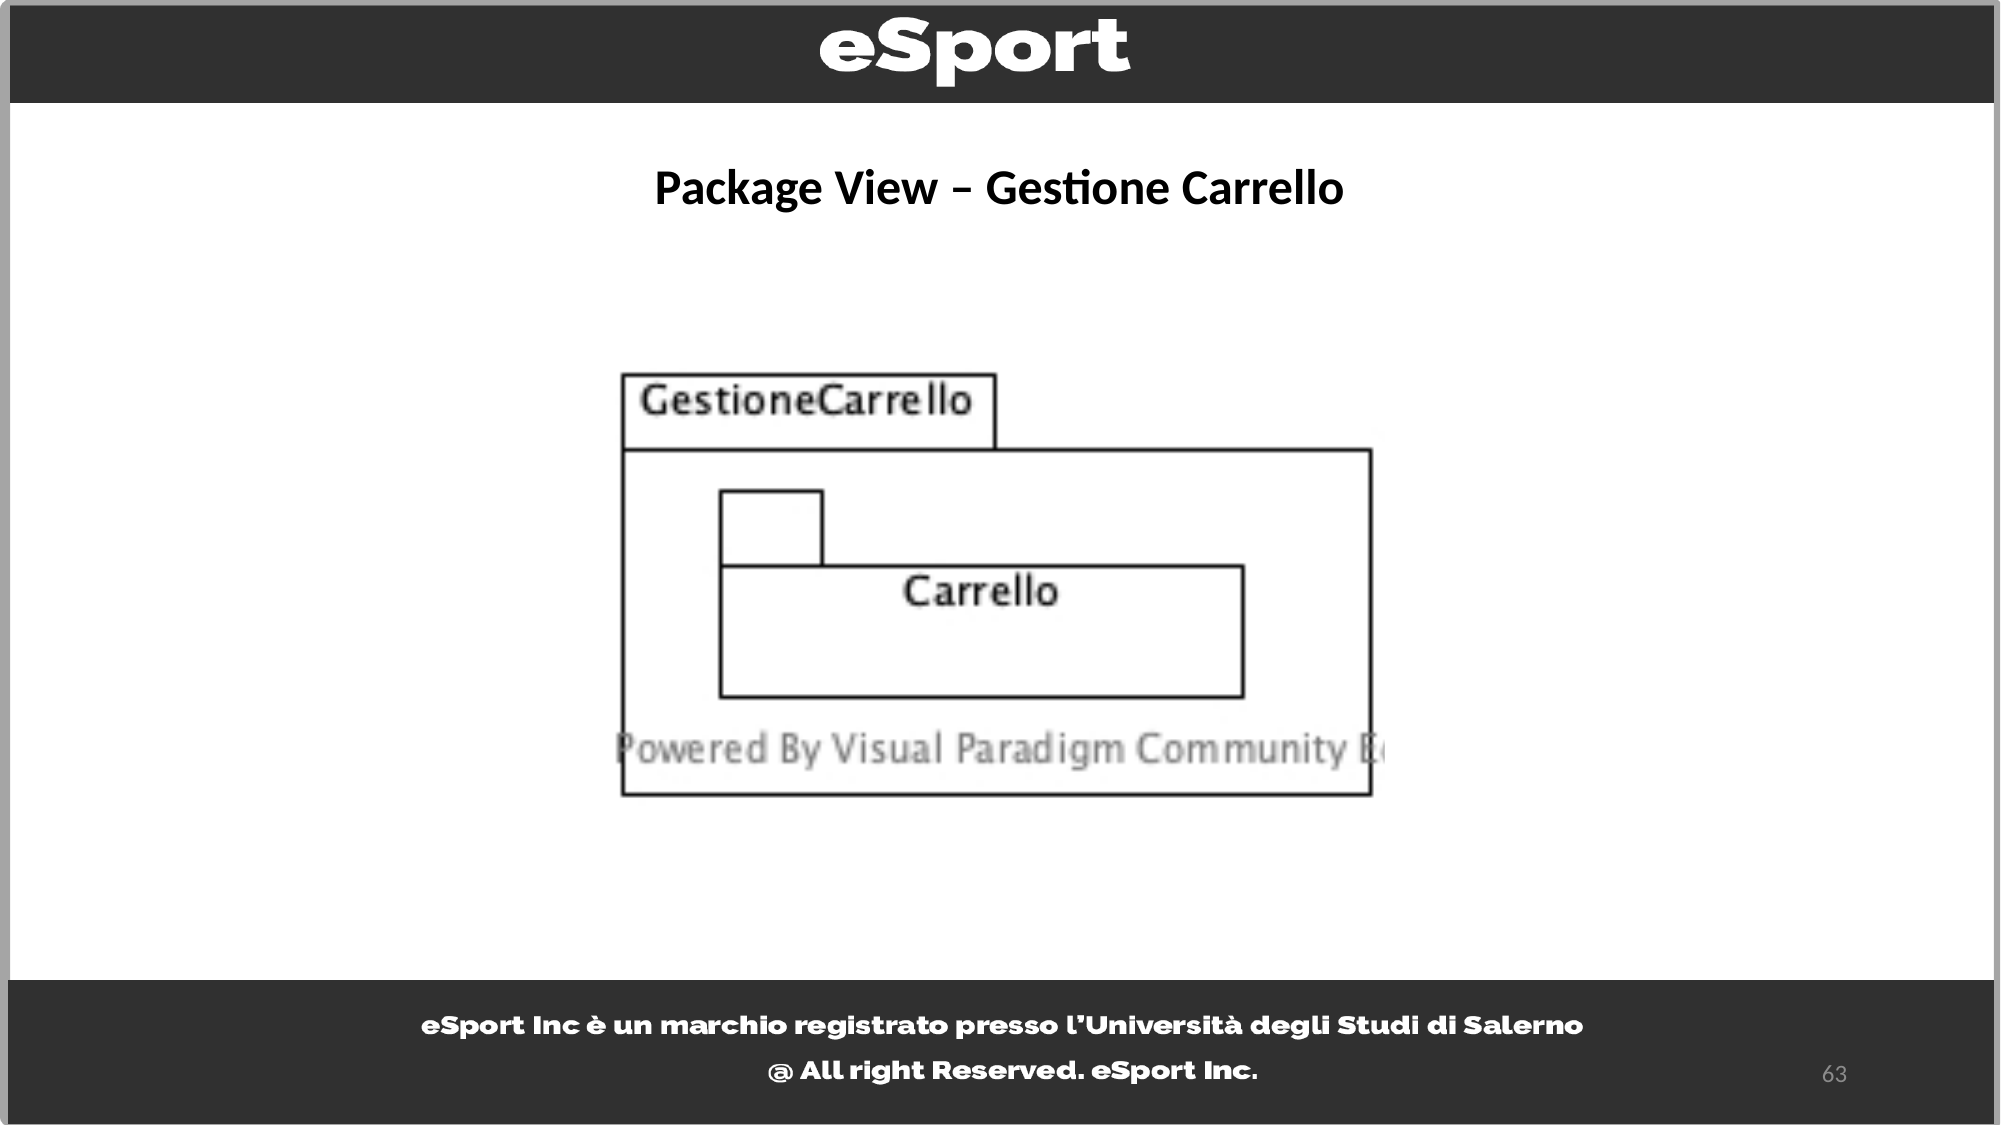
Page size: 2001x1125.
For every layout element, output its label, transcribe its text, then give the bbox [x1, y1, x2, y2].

picture [0, 0, 2001, 1125]
slide_number 63 [1412, 1042, 1863, 1103]
text_box Package View – Gestione Carrello [130, 146, 1870, 222]
